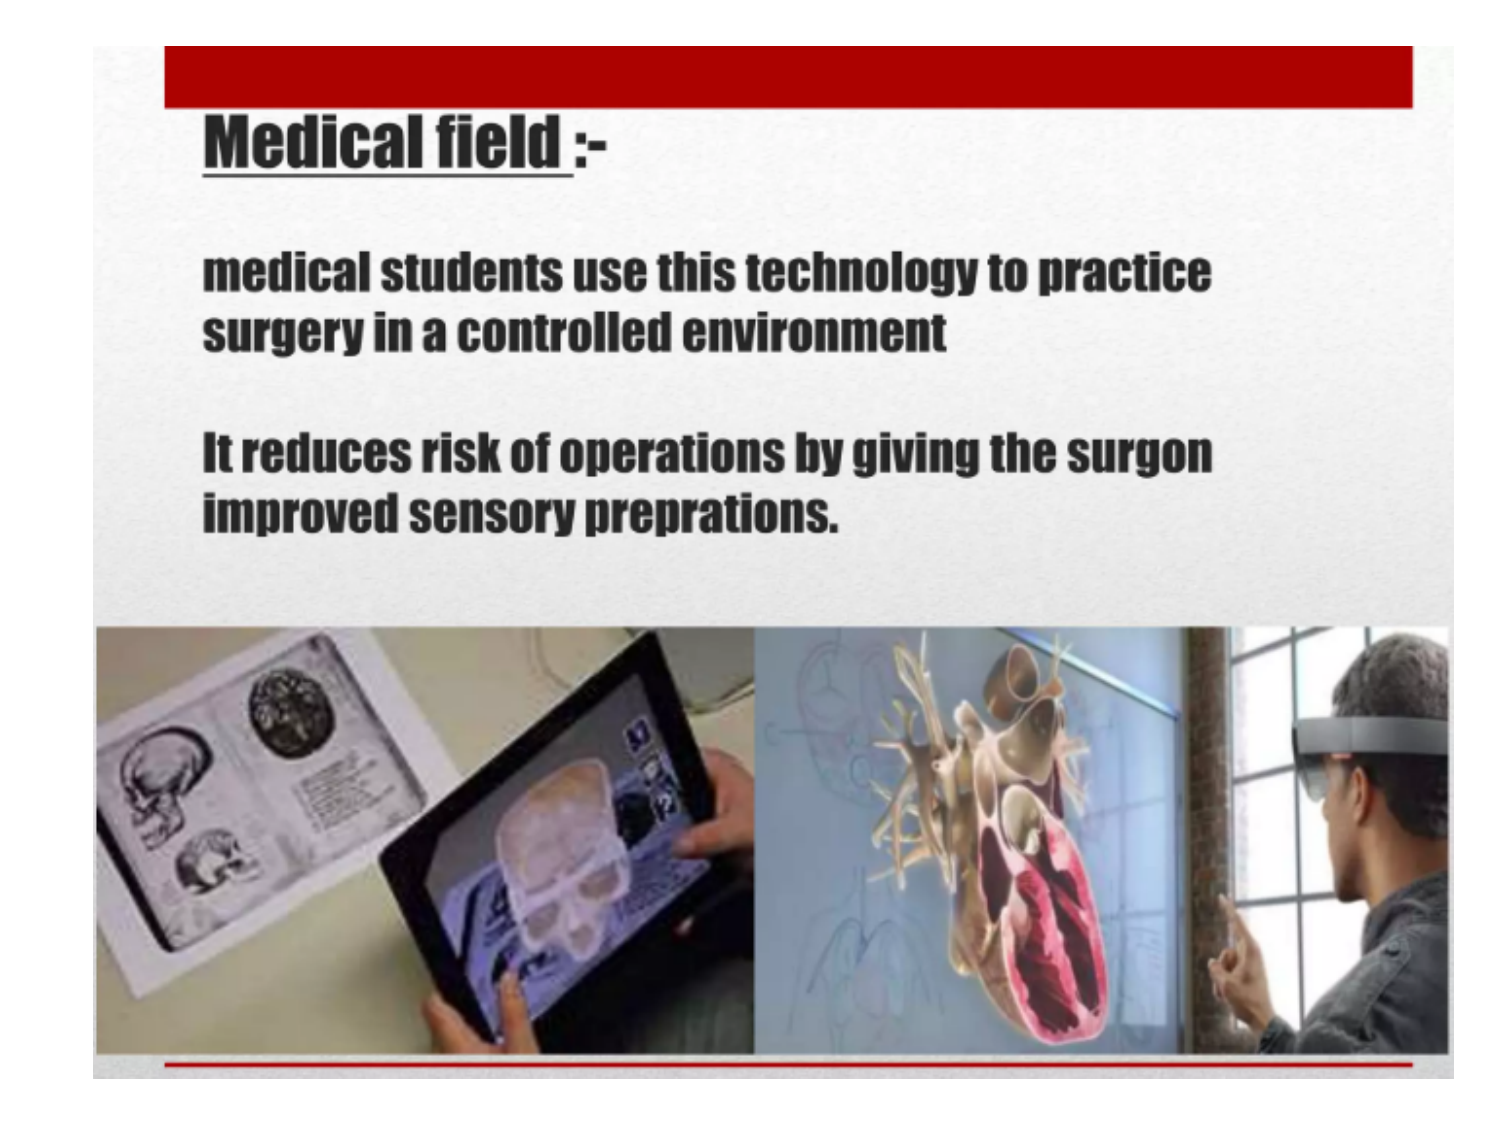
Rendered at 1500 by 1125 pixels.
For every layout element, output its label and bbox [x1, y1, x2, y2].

picture [93, 46, 1454, 1079]
